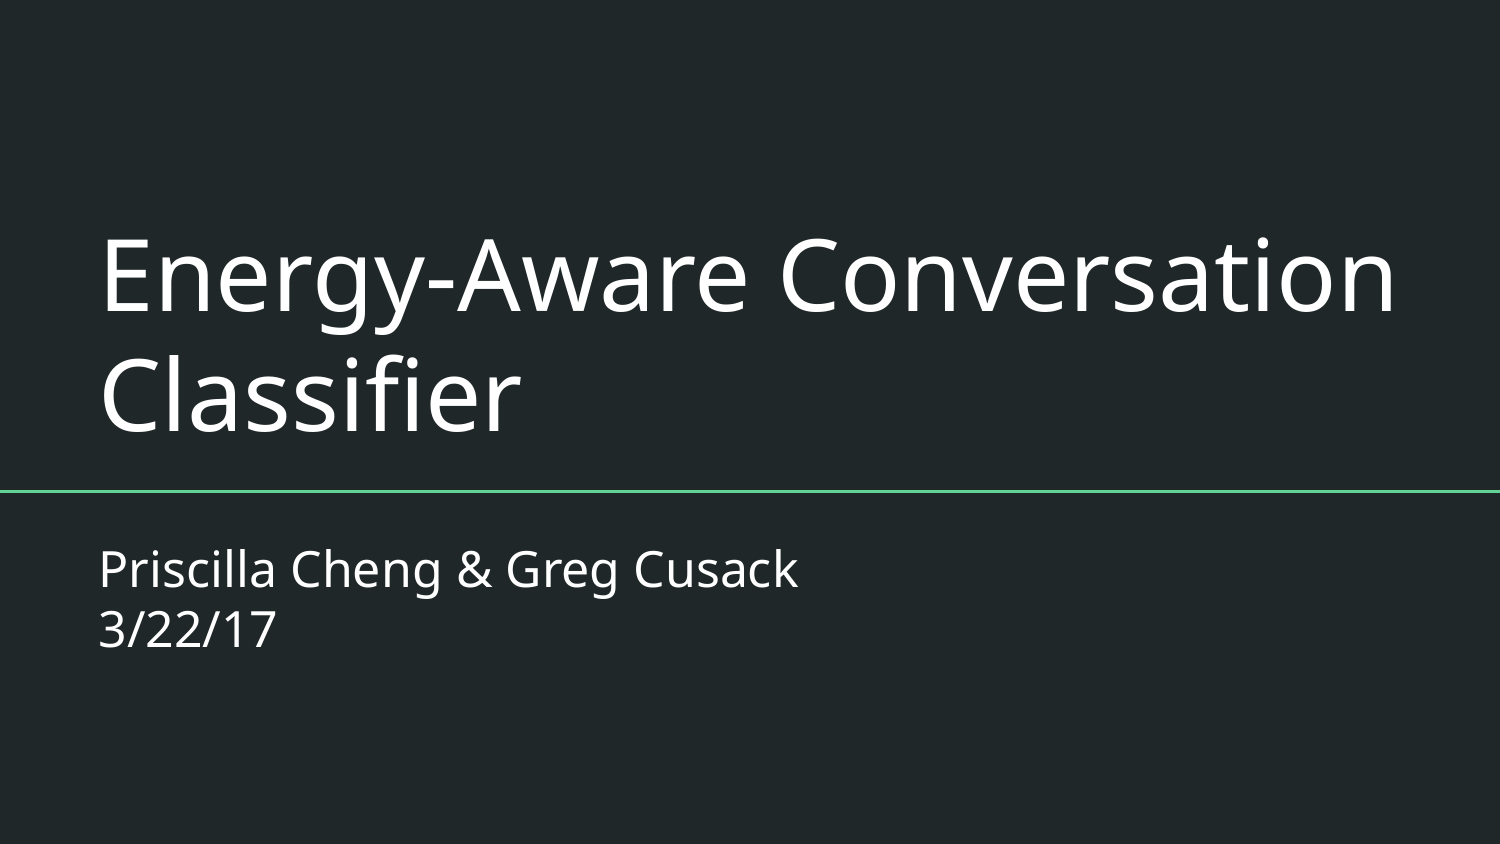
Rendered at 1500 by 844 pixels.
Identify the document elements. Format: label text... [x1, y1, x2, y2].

subtitle Priscilla Cheng & Greg Cusack 3/22/17 [83, 522, 1417, 626]
title Energy-Aware Conversation Classifier [83, 206, 1417, 467]
